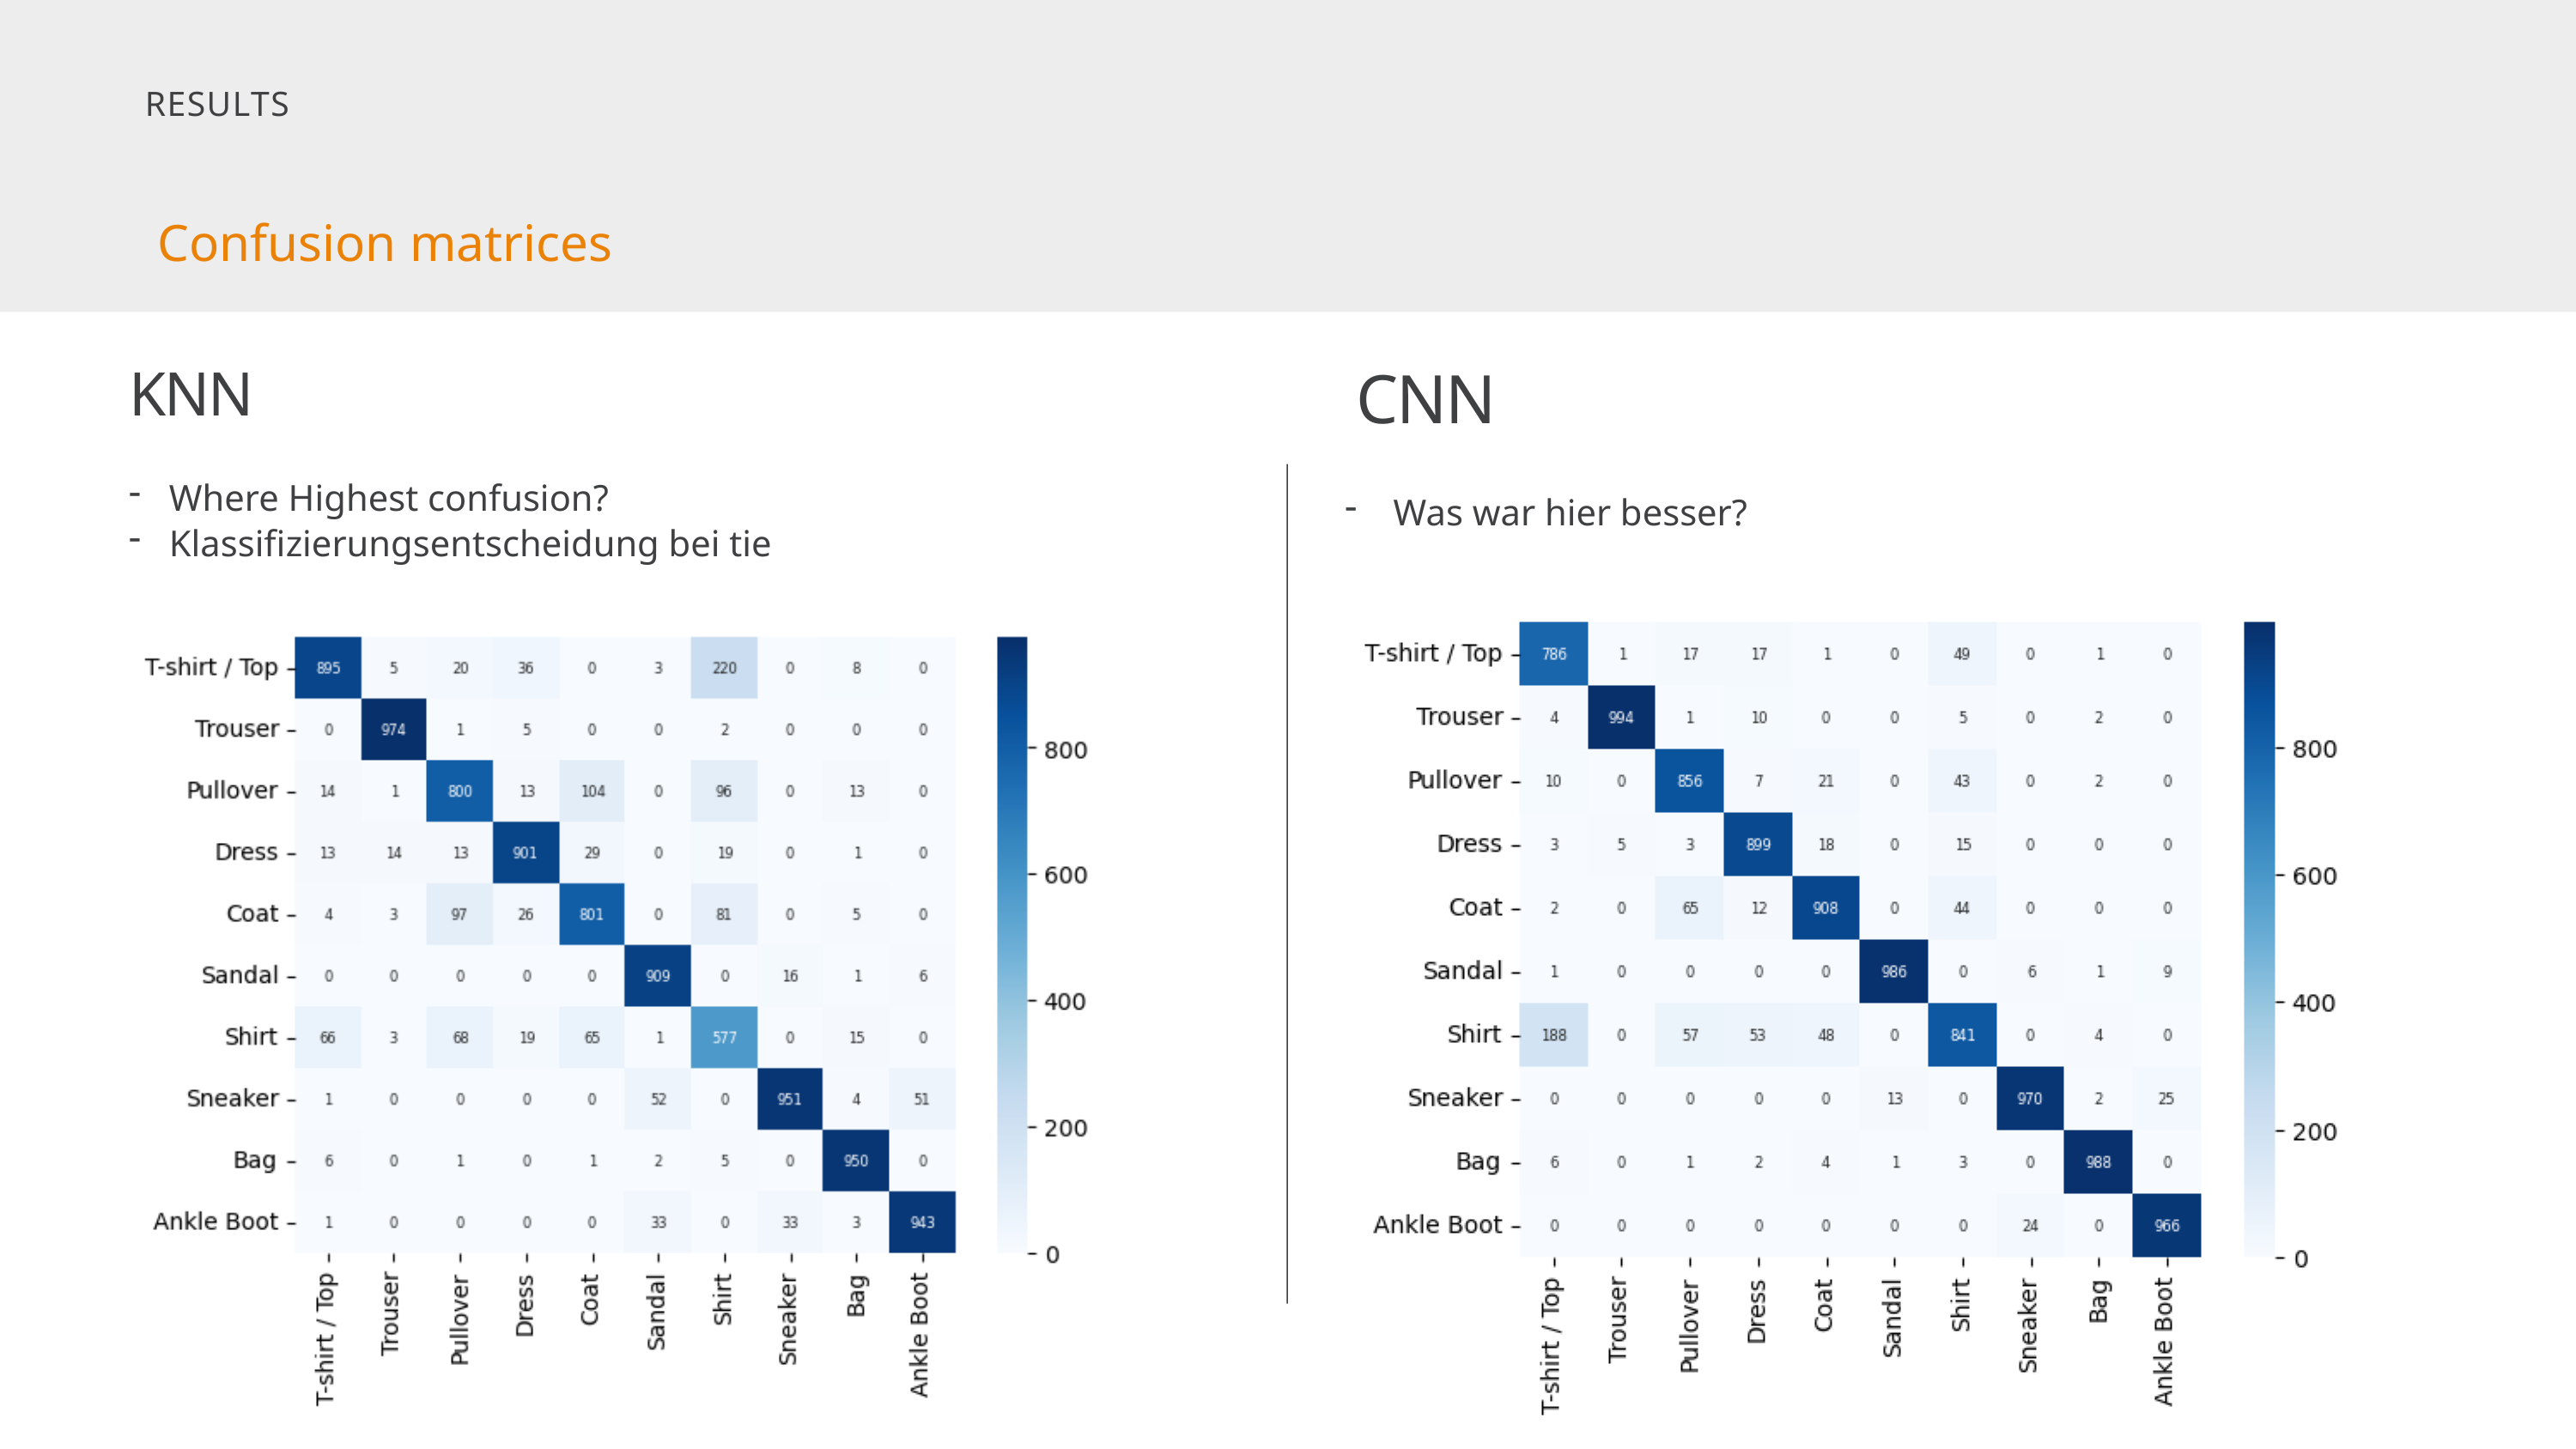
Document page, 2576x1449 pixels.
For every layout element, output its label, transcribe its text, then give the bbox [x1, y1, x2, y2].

text_box Confusion matrices [144, 204, 1160, 278]
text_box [1345, 349, 2279, 578]
picture [1348, 606, 2355, 1429]
text_box RESULTS [144, 82, 709, 123]
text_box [128, 349, 1051, 561]
text_box [0, 0, 2576, 312]
picture [128, 622, 1105, 1421]
